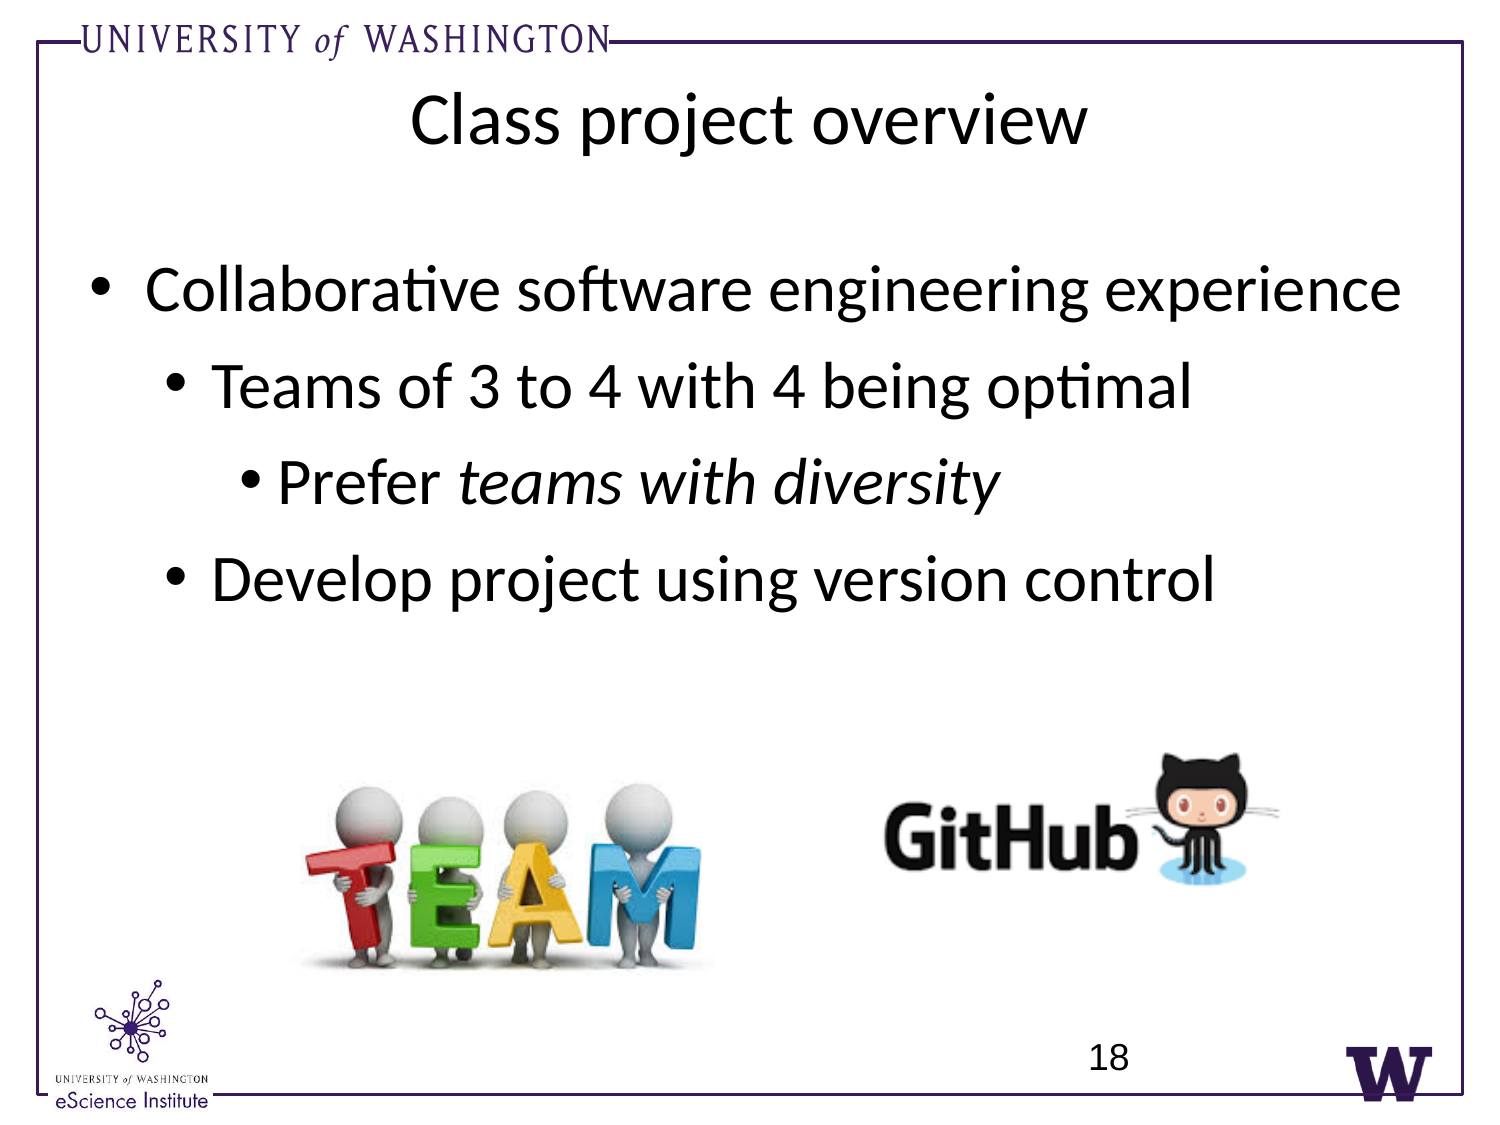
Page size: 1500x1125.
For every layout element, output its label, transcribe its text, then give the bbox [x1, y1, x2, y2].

picture [274, 742, 751, 1021]
text_box Class project overview [74, 62, 1425, 200]
picture [1339, 1096, 1438, 1107]
text_box 18 [1073, 1024, 1300, 1085]
picture [81, 24, 609, 61]
picture [874, 699, 1290, 942]
text_box Collaborative software engineering experience Teams of 3 to 4 with 4 being optimal Prefer teams with diversity Develop project using version control [74, 237, 1425, 948]
picture [48, 978, 213, 1113]
picture [1339, 1041, 1438, 1093]
